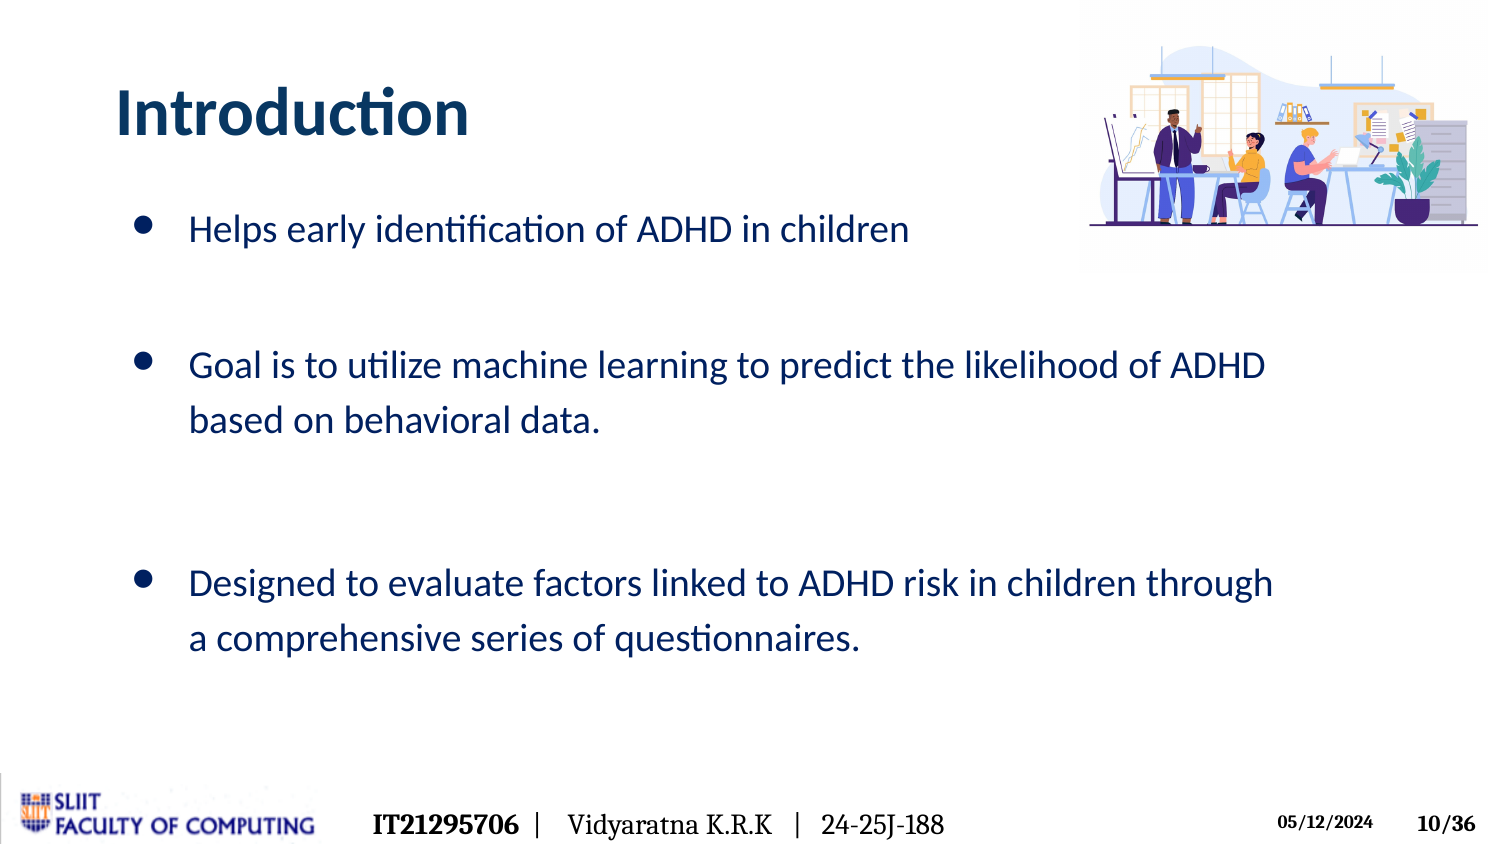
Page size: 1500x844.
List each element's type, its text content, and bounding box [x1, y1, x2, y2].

title Introduction [113, 65, 557, 167]
picture [1078, 0, 1488, 273]
footer 05/12/2024 [1275, 809, 1414, 844]
text_box IT21295706 | Vidyaratna K.R.K | 24-25J-188 [361, 804, 1099, 841]
picture [0, 773, 324, 844]
text_box Helps early identification of ADHD in children Goal is to utilize machine learning to predict the likelihood of ADHD based on behavioral data. Designed to evaluate factors linked to ADHD risk in children through a comprehensive series of questionnaires. [113, 167, 1285, 739]
slide_number 10/36 [1413, 807, 1500, 844]
